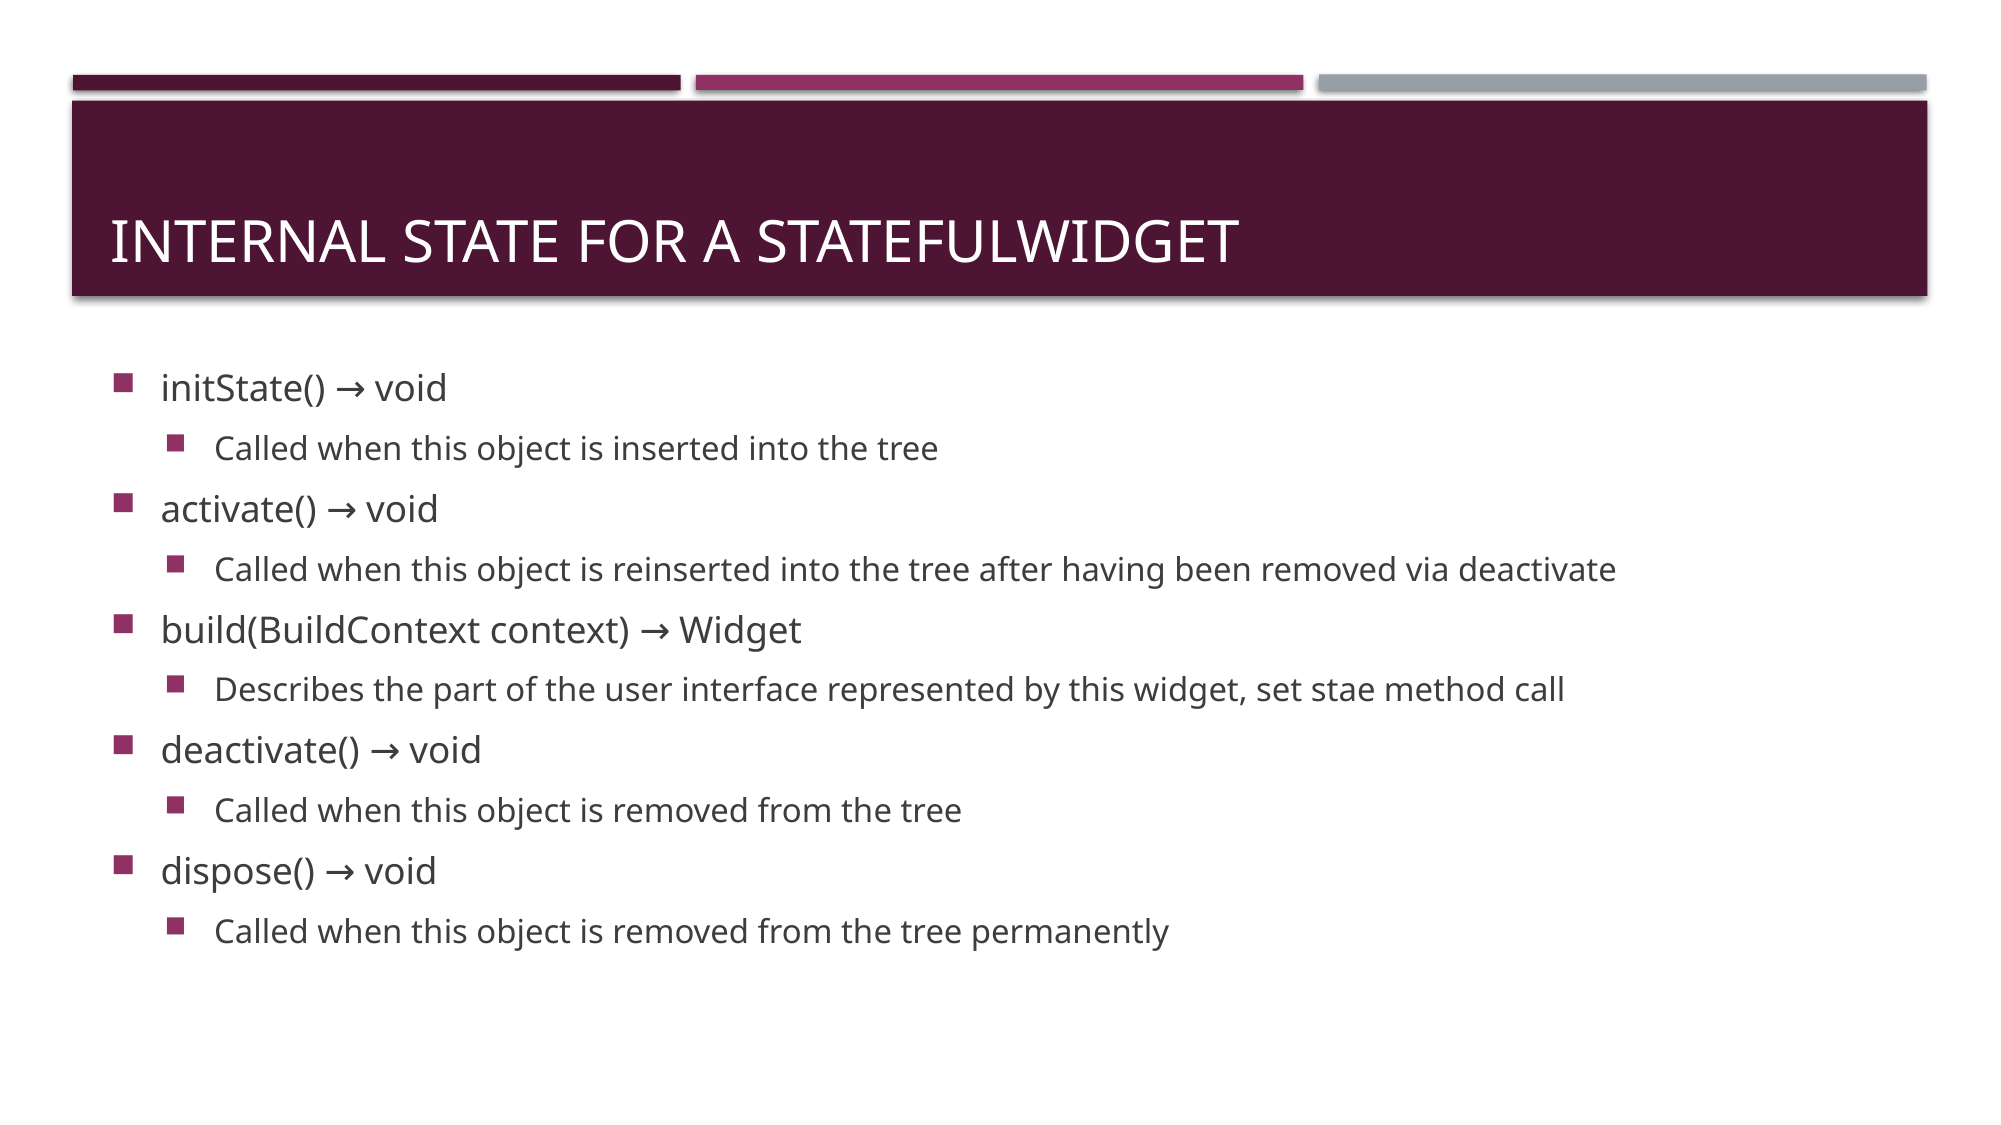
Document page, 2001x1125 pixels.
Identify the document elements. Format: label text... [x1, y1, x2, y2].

title internal state for a StatefulWidget [95, 115, 1905, 282]
list initState() → void Called when this object is inserted into the tree activate() → void Called when this object is reinserted into the tree after having been removed via deactivate build(BuildContext context) → Widget Describes the part of the user interface represented by this widget, set stae method call deactivate() → void Called when this object is removed from the tree dispose() → void Called when this object is removed from the tree permanently [95, 357, 1905, 962]
